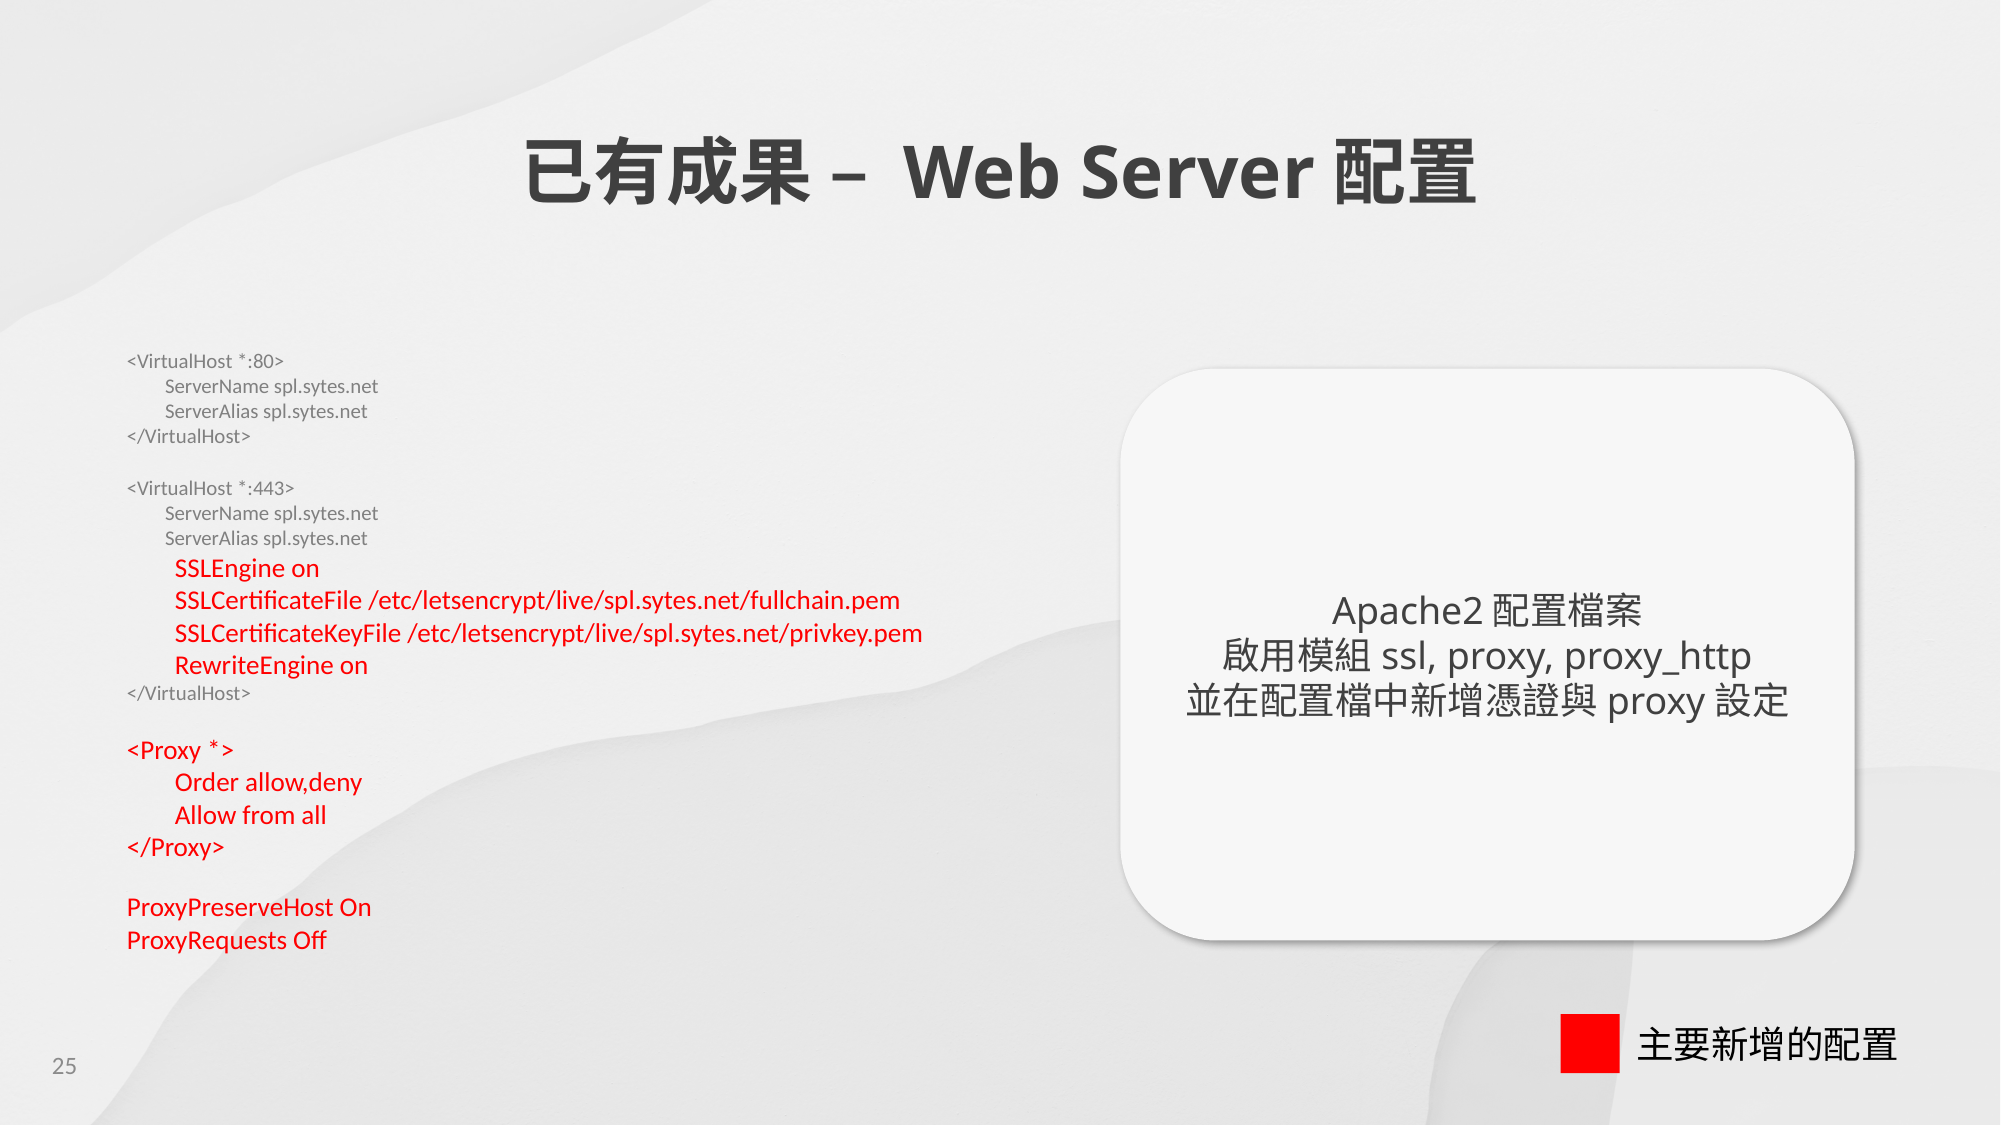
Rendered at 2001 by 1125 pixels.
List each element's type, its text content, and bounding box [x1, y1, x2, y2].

text_box 主要新增的配置 [1621, 1014, 1914, 1074]
text_box Apache2配置檔案 啟用模組ssl, proxy, proxy_http 並在配置檔中新增憑證與proxy設定 [1119, 367, 1856, 942]
text_box <VirtualHost *:80> ServerName spl.sytes.net ServerAlias spl.sytes.net </VirtualHost> <VirtualHost *:443> ServerName spl.sytes.net ServerAlias spl.sytes.net SSLEngine on SSLCertificateFile /etc/letsencrypt/live/spl.sytes.net/fullchain.pem SSLCertificateKeyFile /etc/letsencrypt/live/spl.sytes.net/privkey.pem RewriteEngine on </VirtualHost> <Proxy *> Order allow,deny Allow from all </Proxy> ProxyPreserveHost On ProxyRequests Off [112, 340, 1042, 963]
text_box [1559, 1013, 1621, 1074]
text_box 已有成果 – Web Server配置 [0, 118, 2000, 221]
slide_number 25 [0, 1034, 93, 1095]
picture [0, 0, 2001, 1125]
